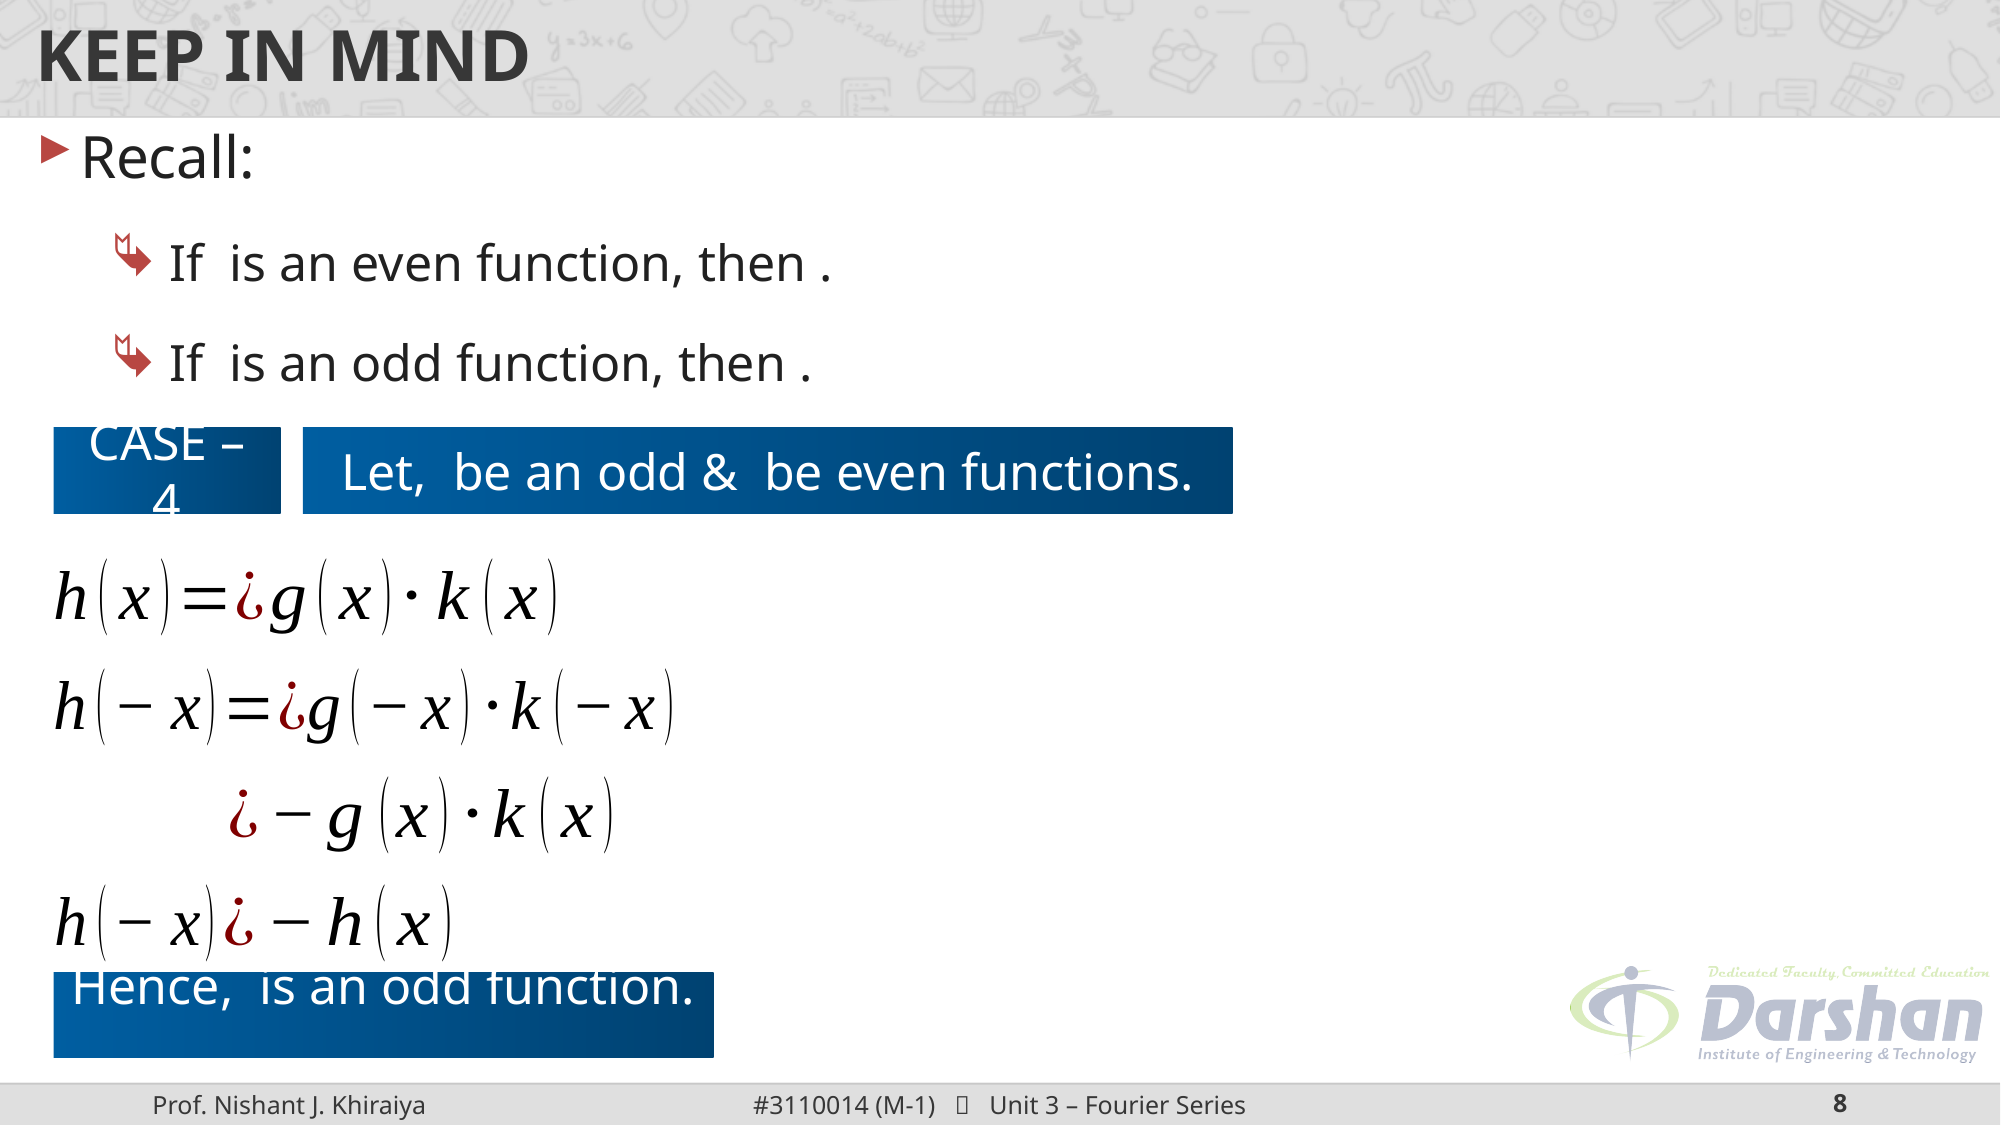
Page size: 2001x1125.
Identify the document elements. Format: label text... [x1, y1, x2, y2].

text_box CASE – 4 [53, 427, 282, 514]
title KEEP IN MIND [0, 0, 2000, 117]
